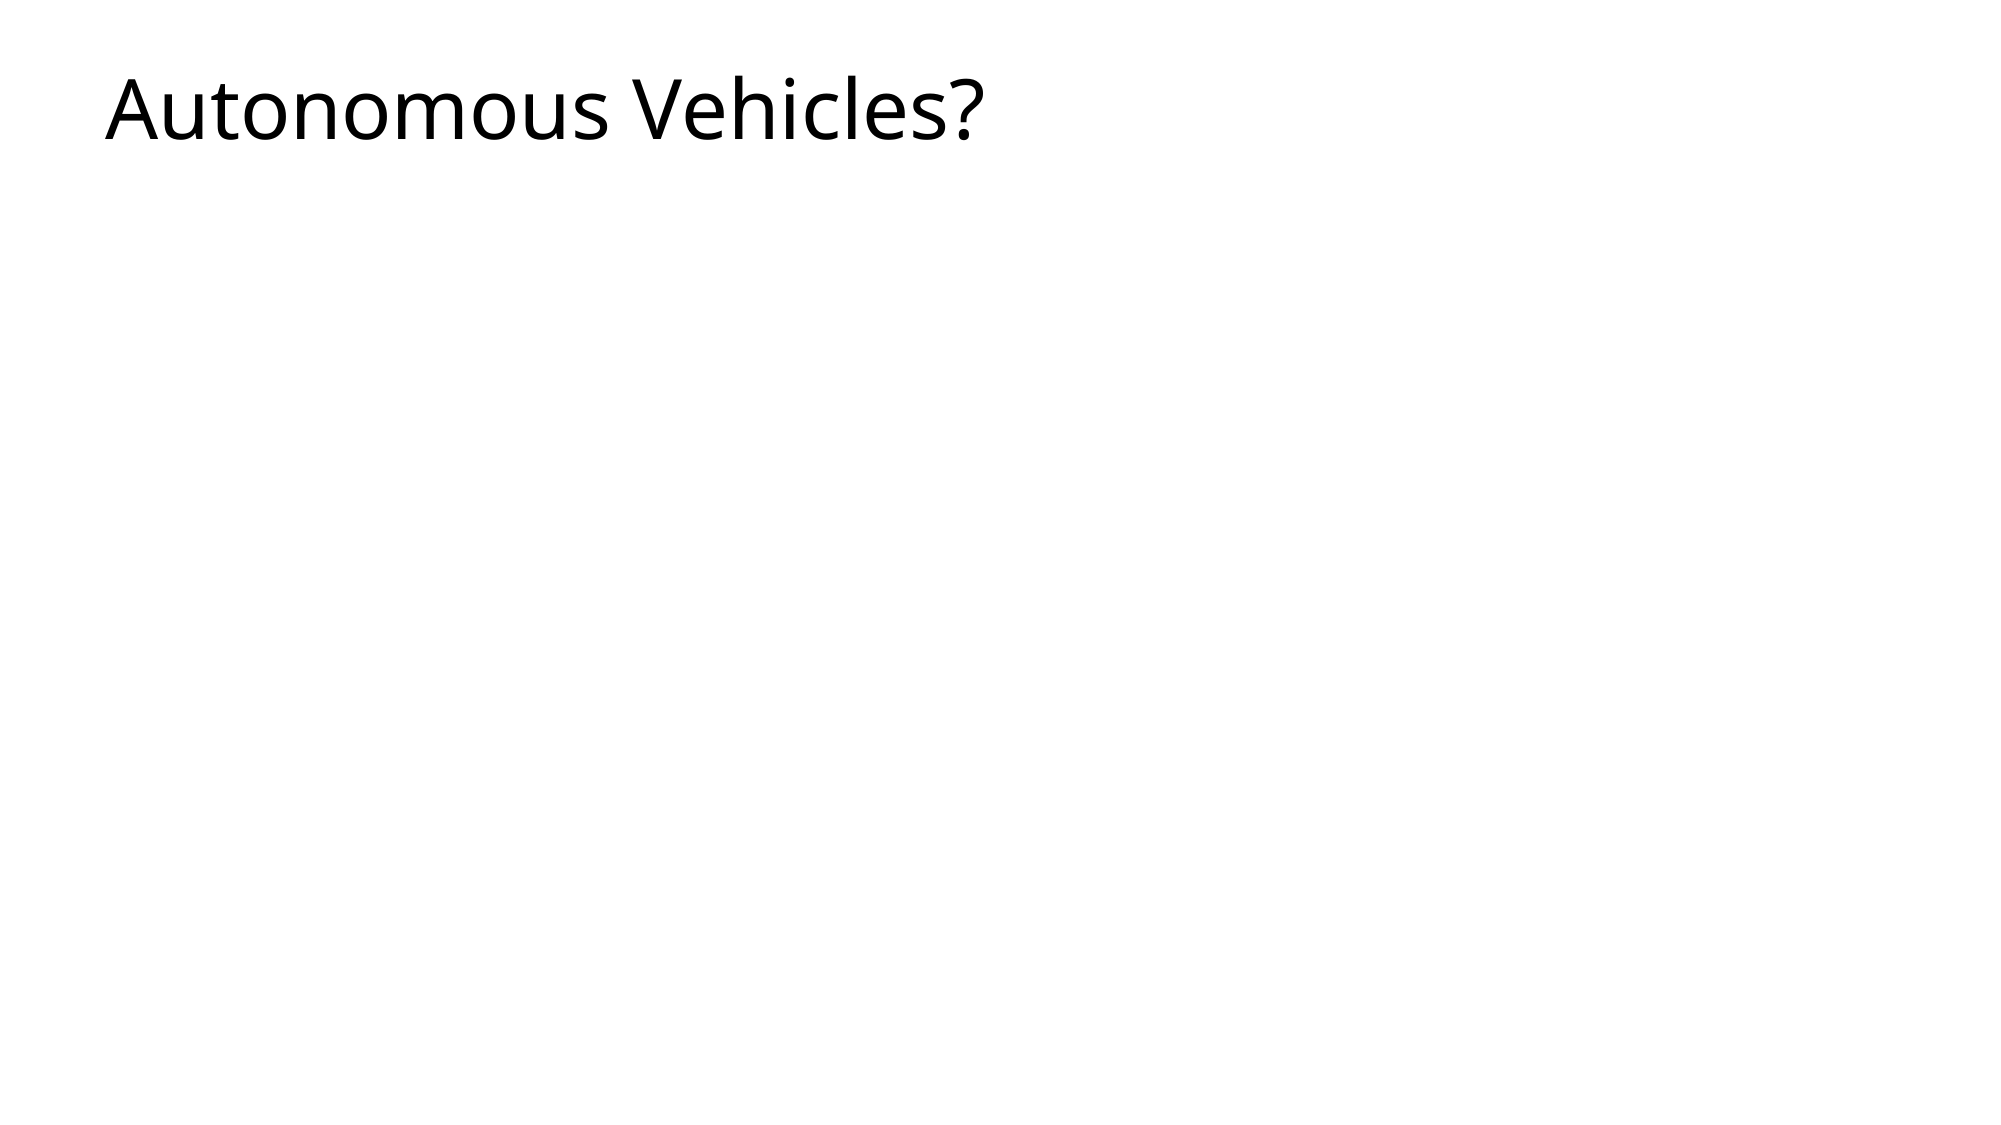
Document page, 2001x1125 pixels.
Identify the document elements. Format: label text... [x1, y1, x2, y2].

title Autonomous Vehicles? [90, 60, 1816, 164]
